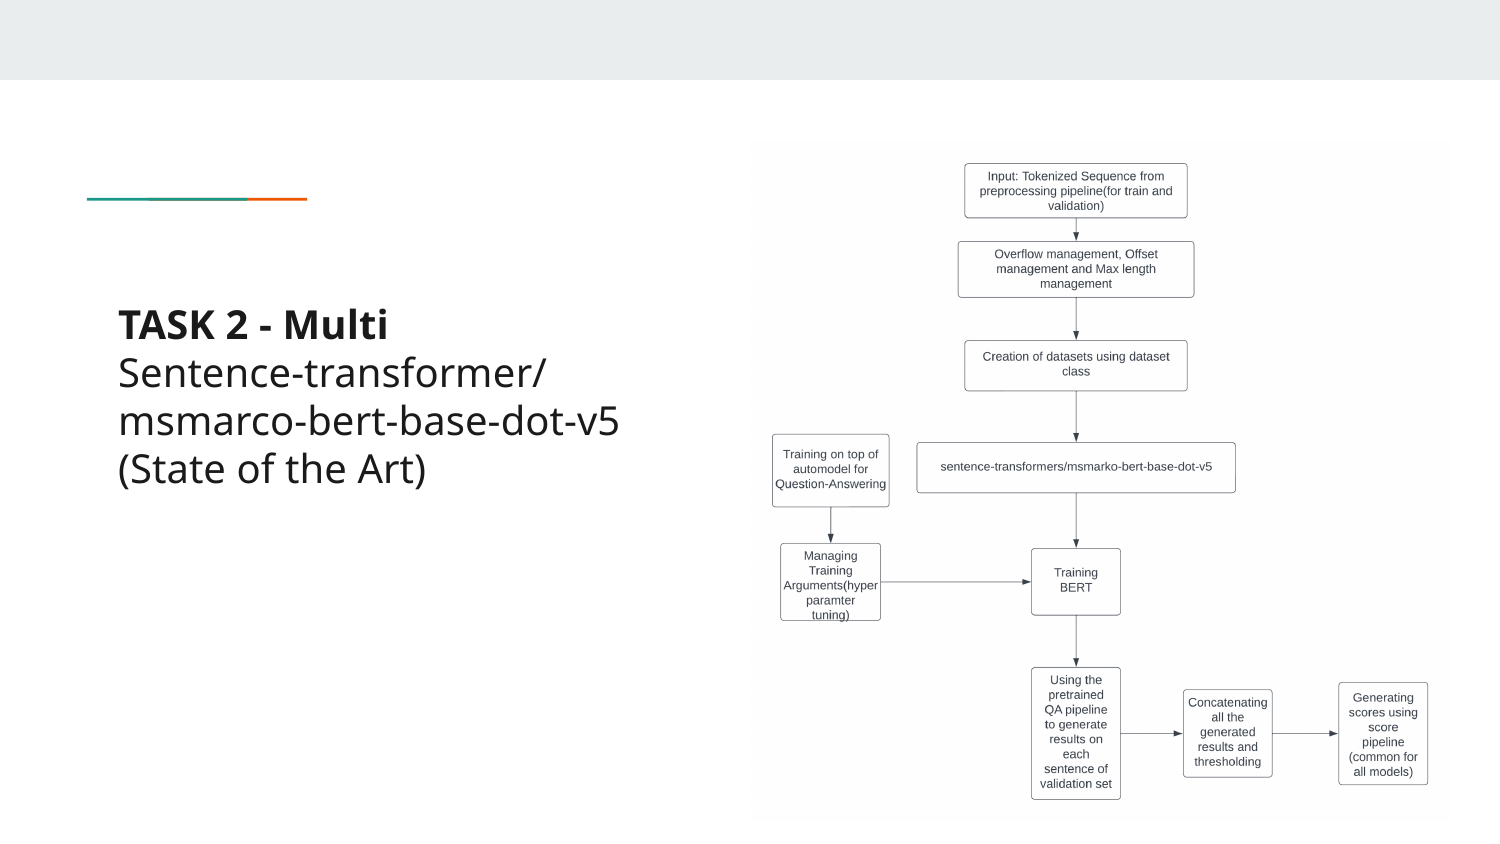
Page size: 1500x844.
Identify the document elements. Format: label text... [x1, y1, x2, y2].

picture [749, 141, 1451, 821]
title TASK 2 - Multi Sentence-transformer/msmarco-bert-base-dot-v5 (State of the Art) [103, 283, 744, 558]
